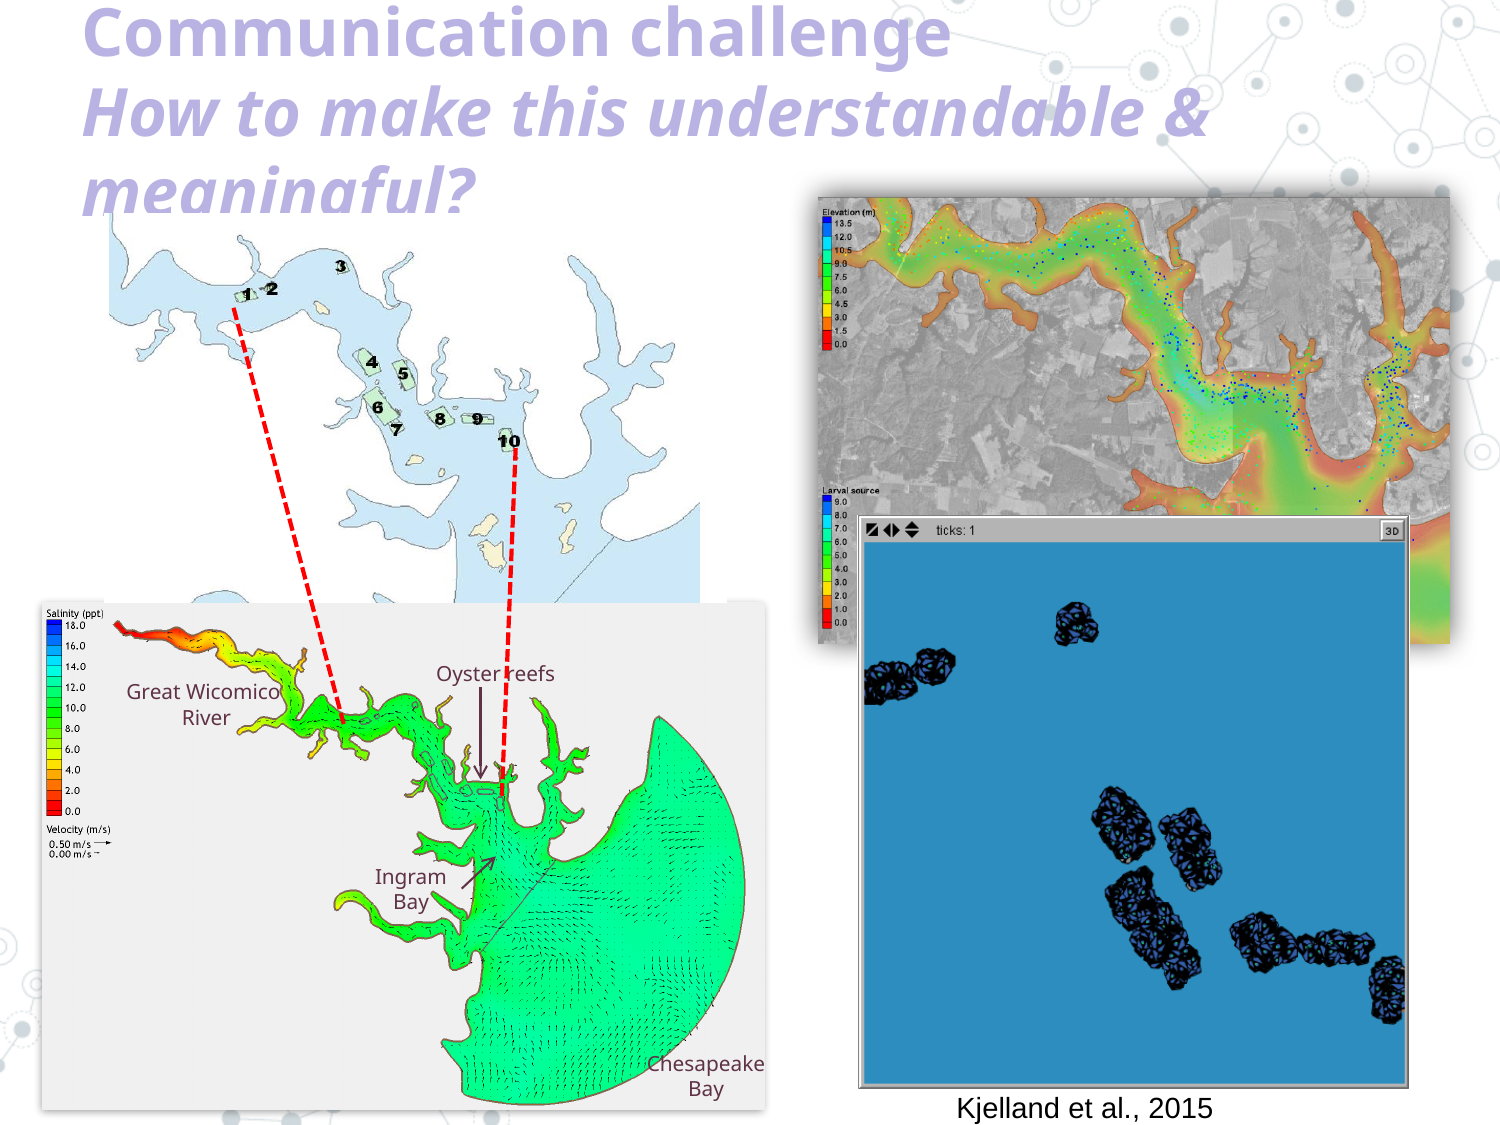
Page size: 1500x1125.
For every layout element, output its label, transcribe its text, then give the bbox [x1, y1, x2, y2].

title Communication challenge How to make this understandable & meaningful? [66, 57, 1417, 246]
picture [0, 0, 1500, 1125]
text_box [42, 602, 773, 1111]
text_box Kjelland et al., 2015 [941, 1099, 1229, 1125]
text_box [501, 447, 516, 798]
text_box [233, 307, 344, 725]
